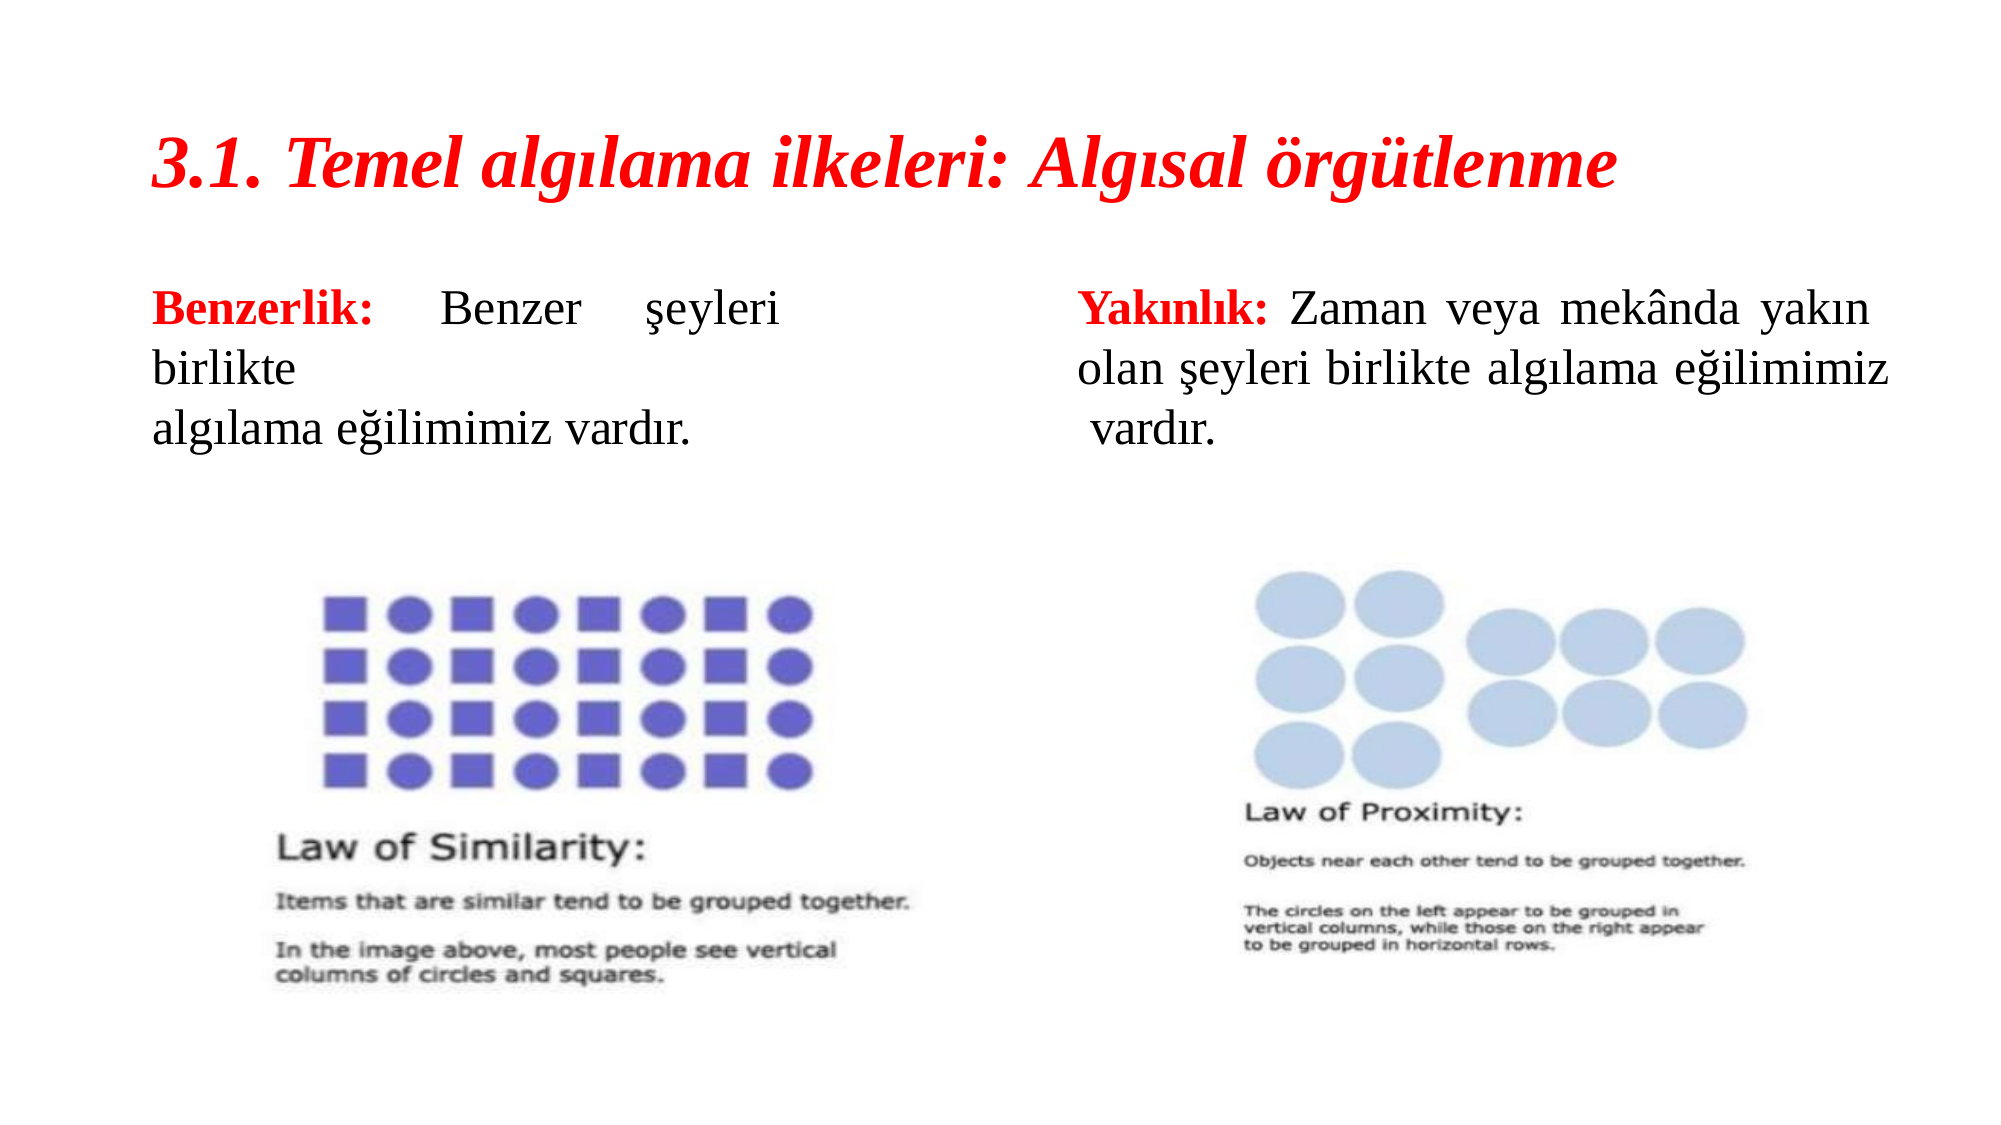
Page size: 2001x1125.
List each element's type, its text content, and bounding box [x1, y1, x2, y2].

picture [258, 579, 925, 994]
picture [1237, 552, 1765, 956]
text_box Benzerlik: Benzer şeyleri birlikte algılama eğilimimiz vardır. [150, 301, 988, 455]
title 3.1. Temel algılama ilkeleri: Algısal örgütlenme [150, 110, 1627, 301]
text_box Yakınlık: Zaman veya mekânda yakın olan şeyleri birlikte algılama eğilimimiz vardır. [1075, 272, 1891, 455]
